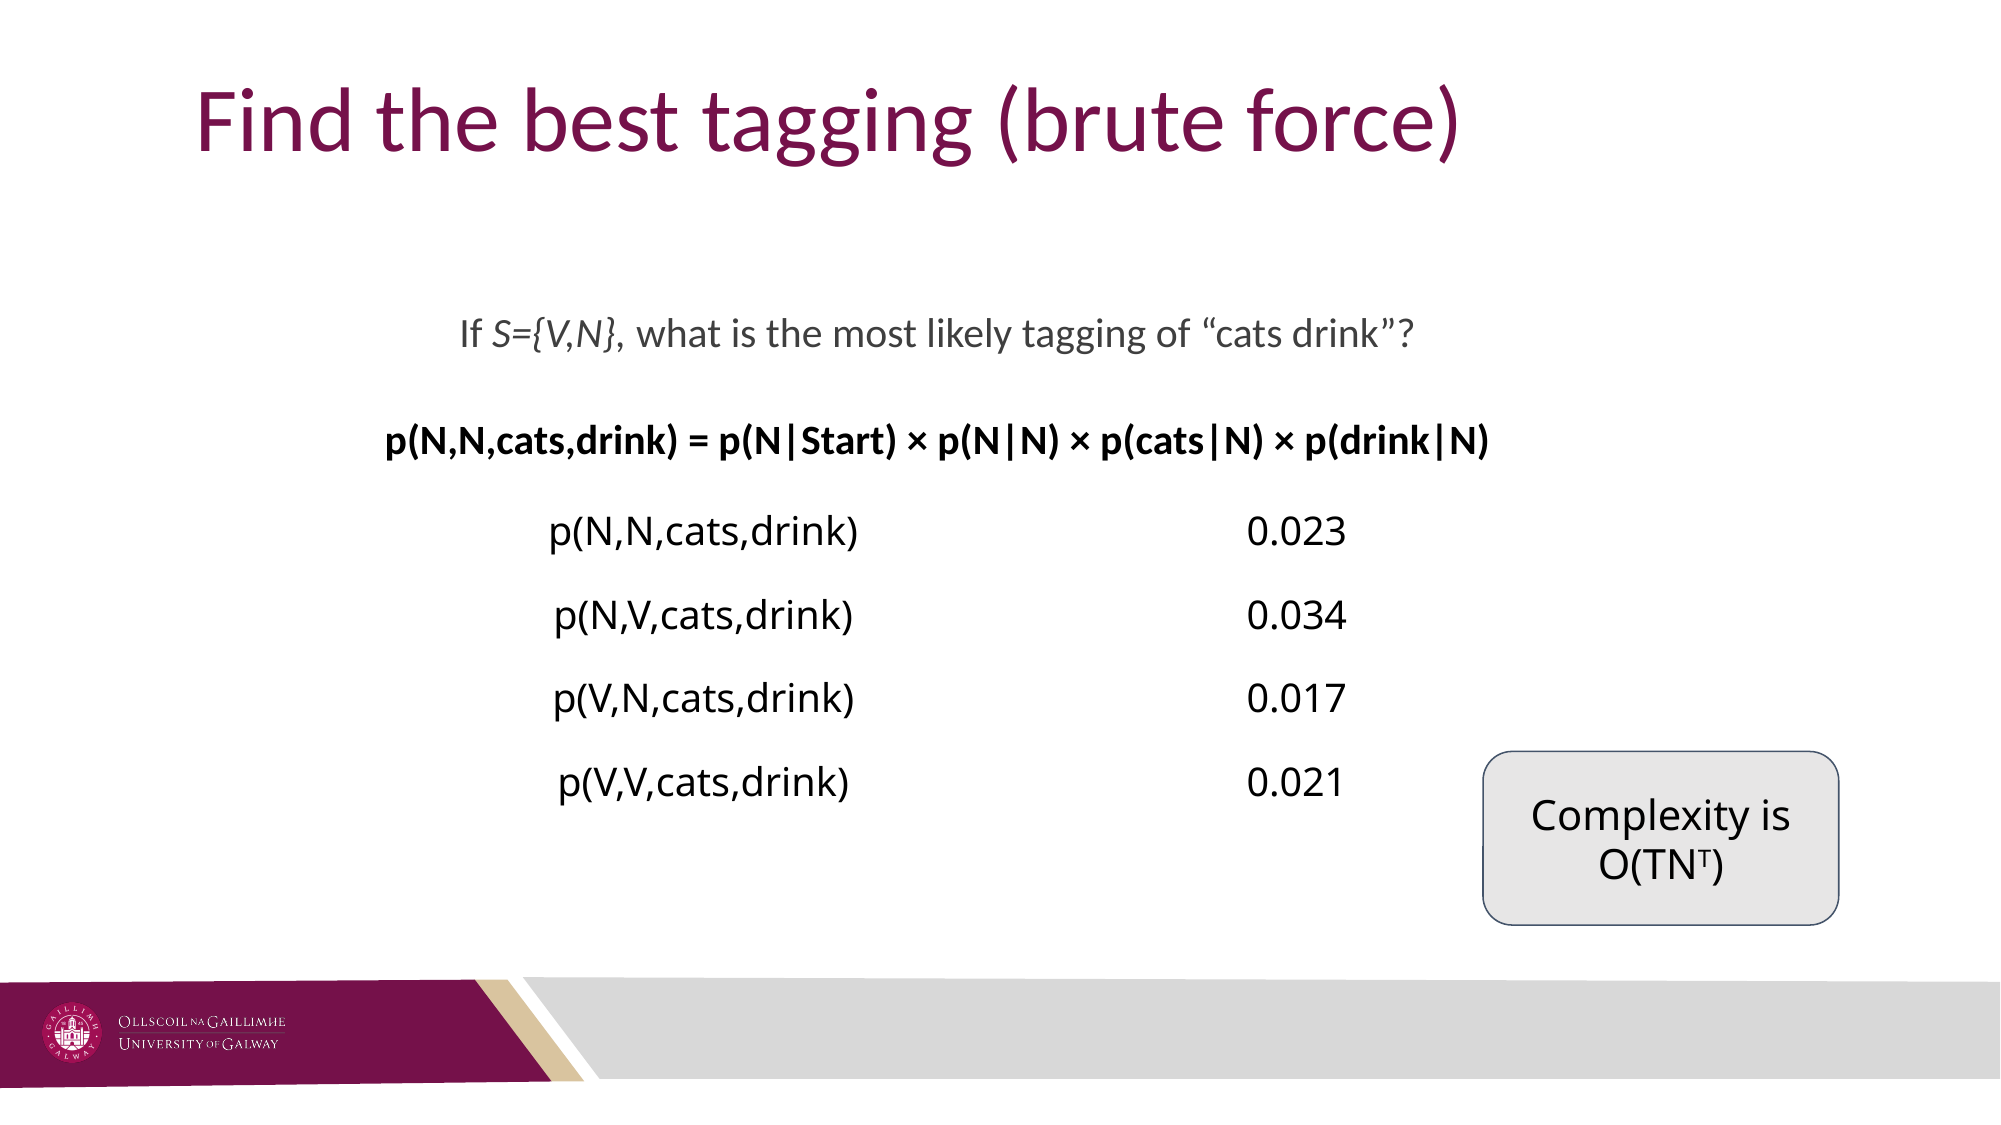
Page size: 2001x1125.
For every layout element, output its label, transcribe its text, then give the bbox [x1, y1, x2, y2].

table_cell p(V,N,cats,drink) [406, 656, 1000, 739]
table_header 0.023 [1000, 488, 1594, 572]
table_cell 0.034 [1000, 572, 1594, 656]
text_box Complexity is O(TNT) [1482, 751, 1839, 926]
table_header p(N,N,cats,drink) [406, 488, 1000, 572]
table_cell 0.017 [1000, 656, 1594, 739]
title Find the best tagging (brute force) [183, 59, 2000, 278]
picture [42, 1002, 285, 1063]
table_cell p(N,V,cats,drink) [406, 572, 1000, 656]
list If S={V,N}, what is the most likely tagging of “cats drink”? p(N,N,cats,drink) = p(N|Start) × p(N|N) × p(cats|N) × p(drink|N) [343, 299, 1516, 926]
table_cell 0.021 [1000, 739, 1594, 823]
table_cell p(V,V,cats,drink) [406, 739, 1000, 823]
